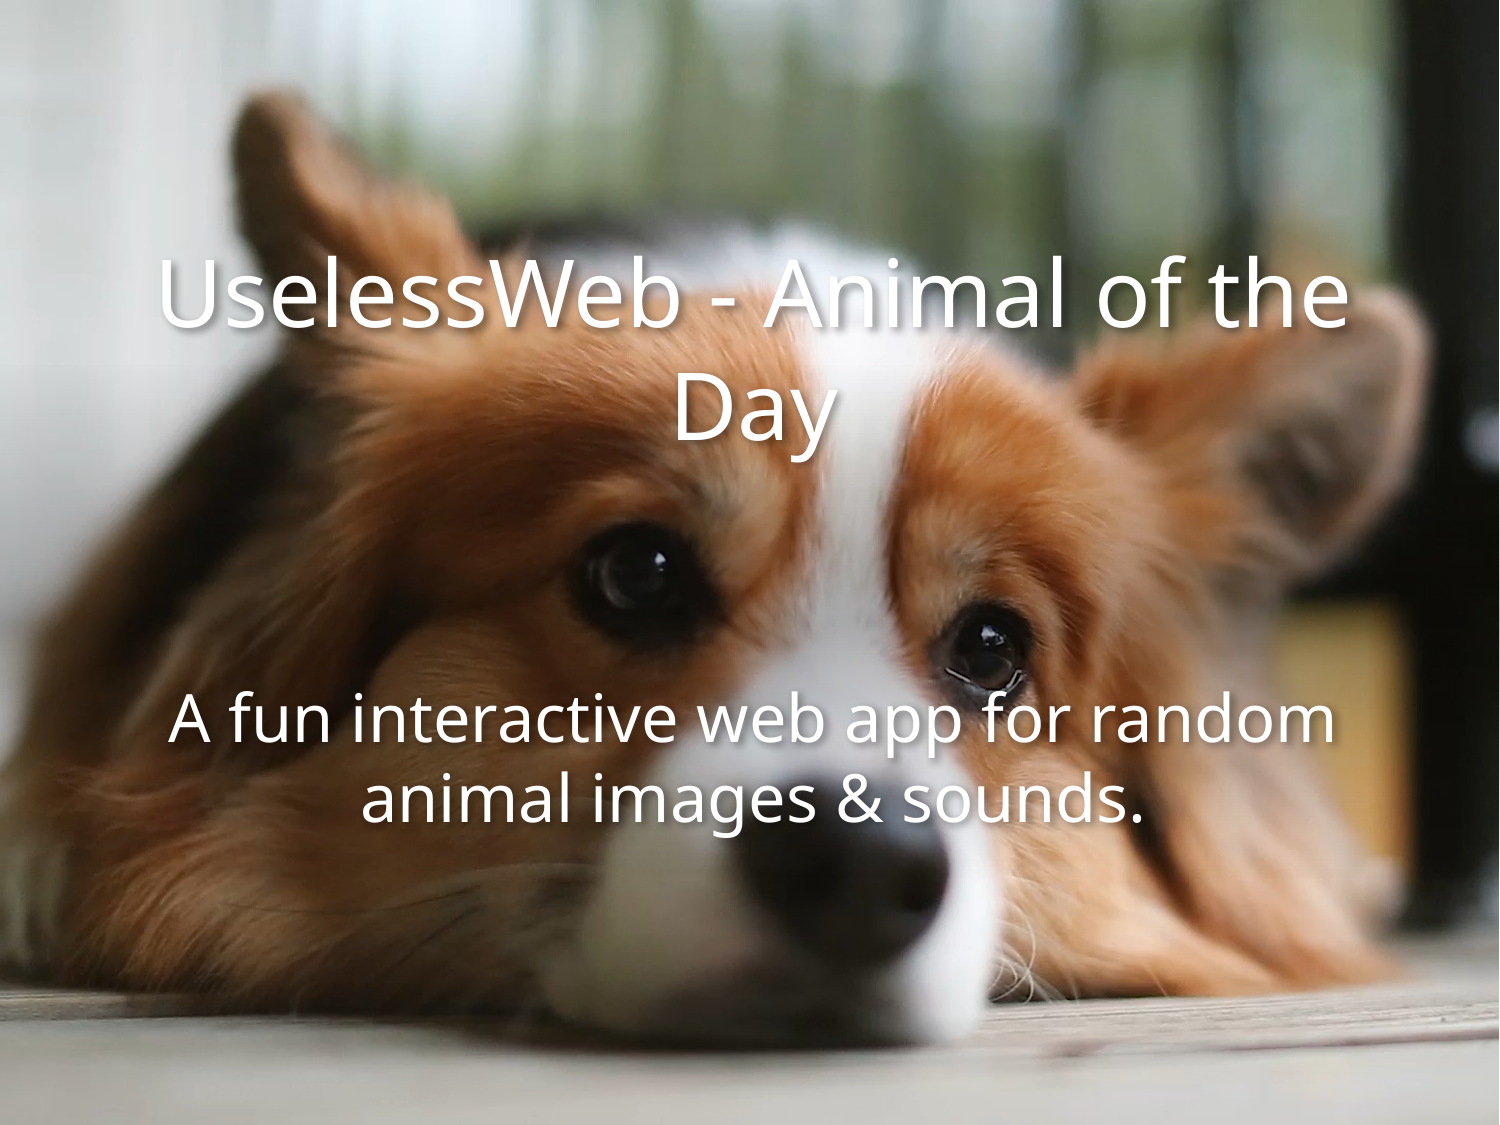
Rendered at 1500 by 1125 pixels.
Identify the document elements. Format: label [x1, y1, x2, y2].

text_box [0, 0, 1500, 1125]
